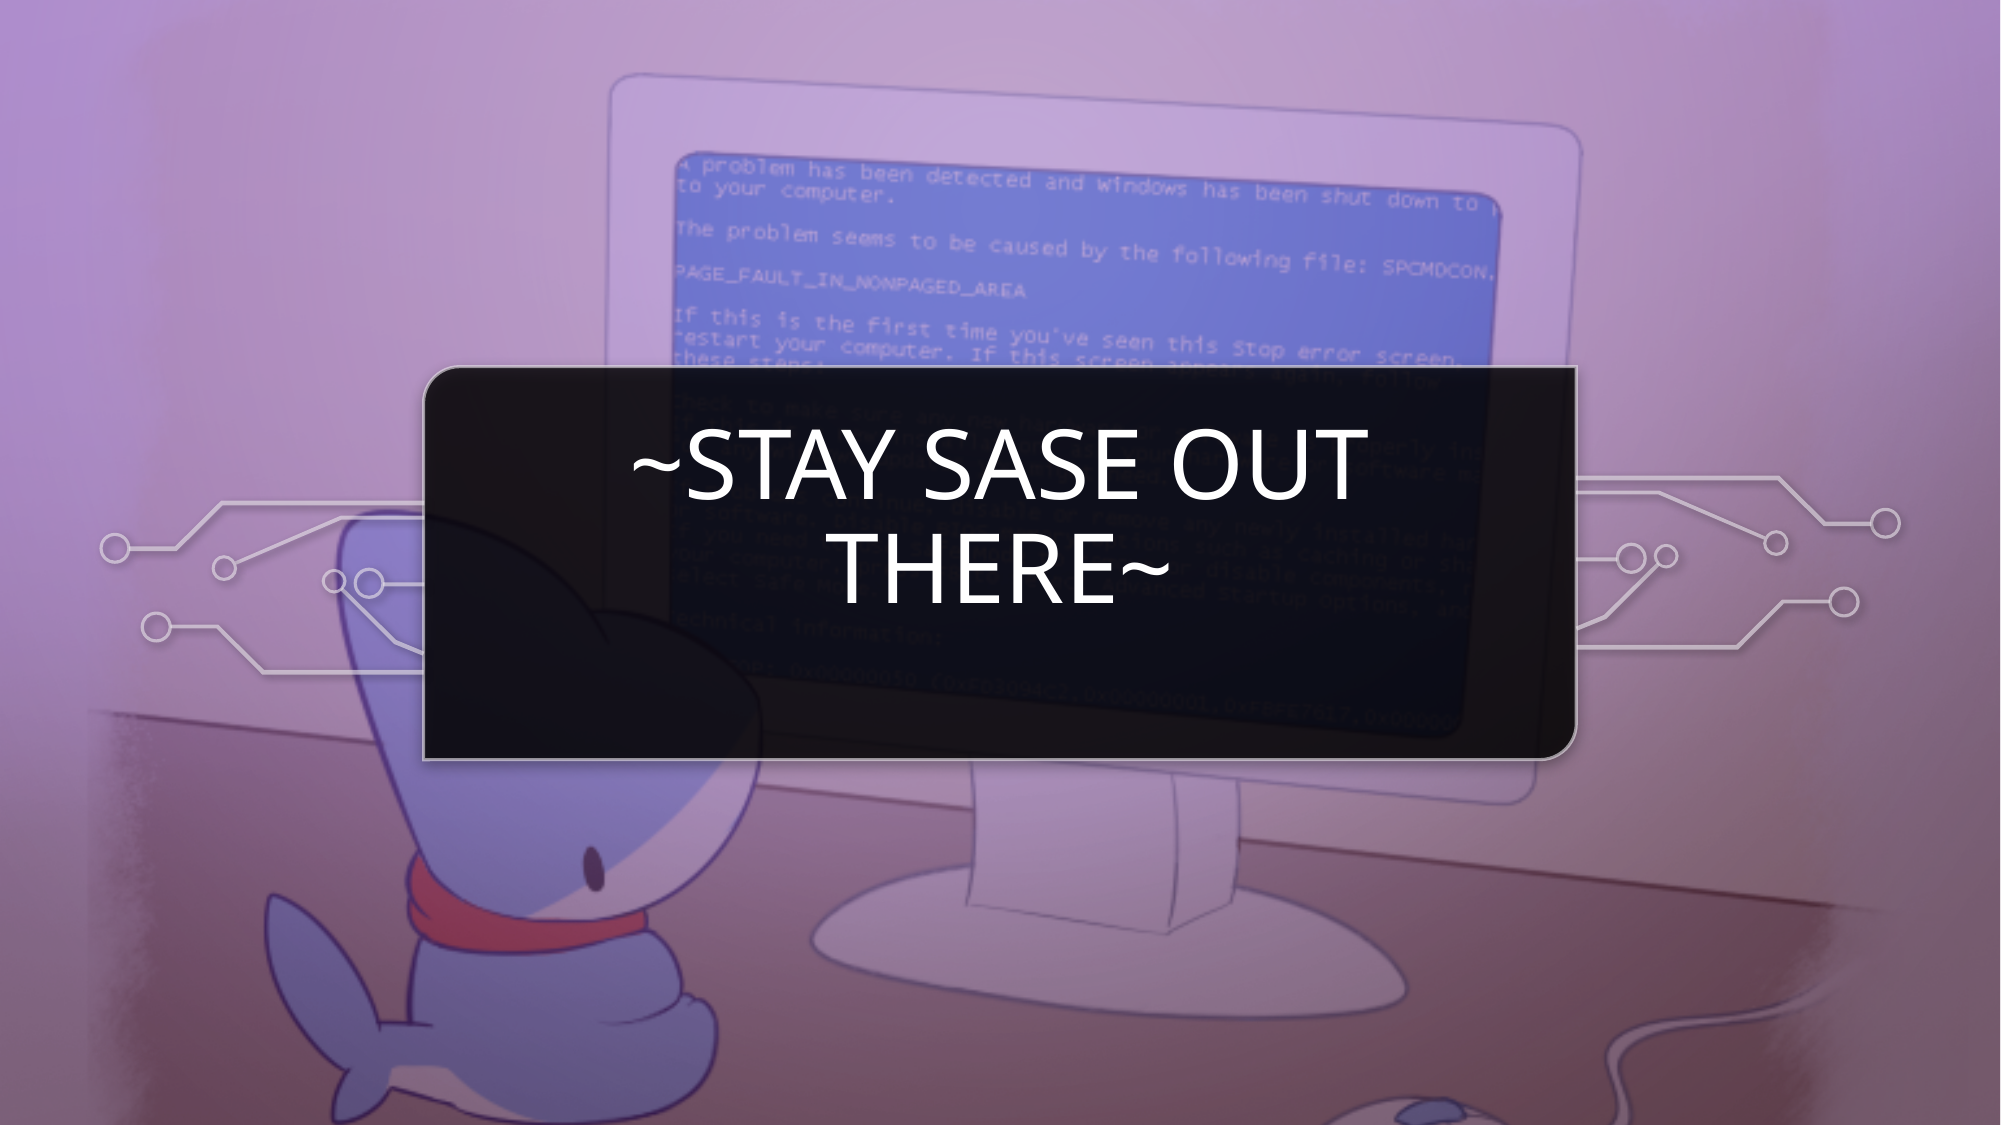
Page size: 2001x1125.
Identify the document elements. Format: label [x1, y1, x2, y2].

text_box [99, 366, 1902, 760]
picture [0, 0, 2000, 1125]
